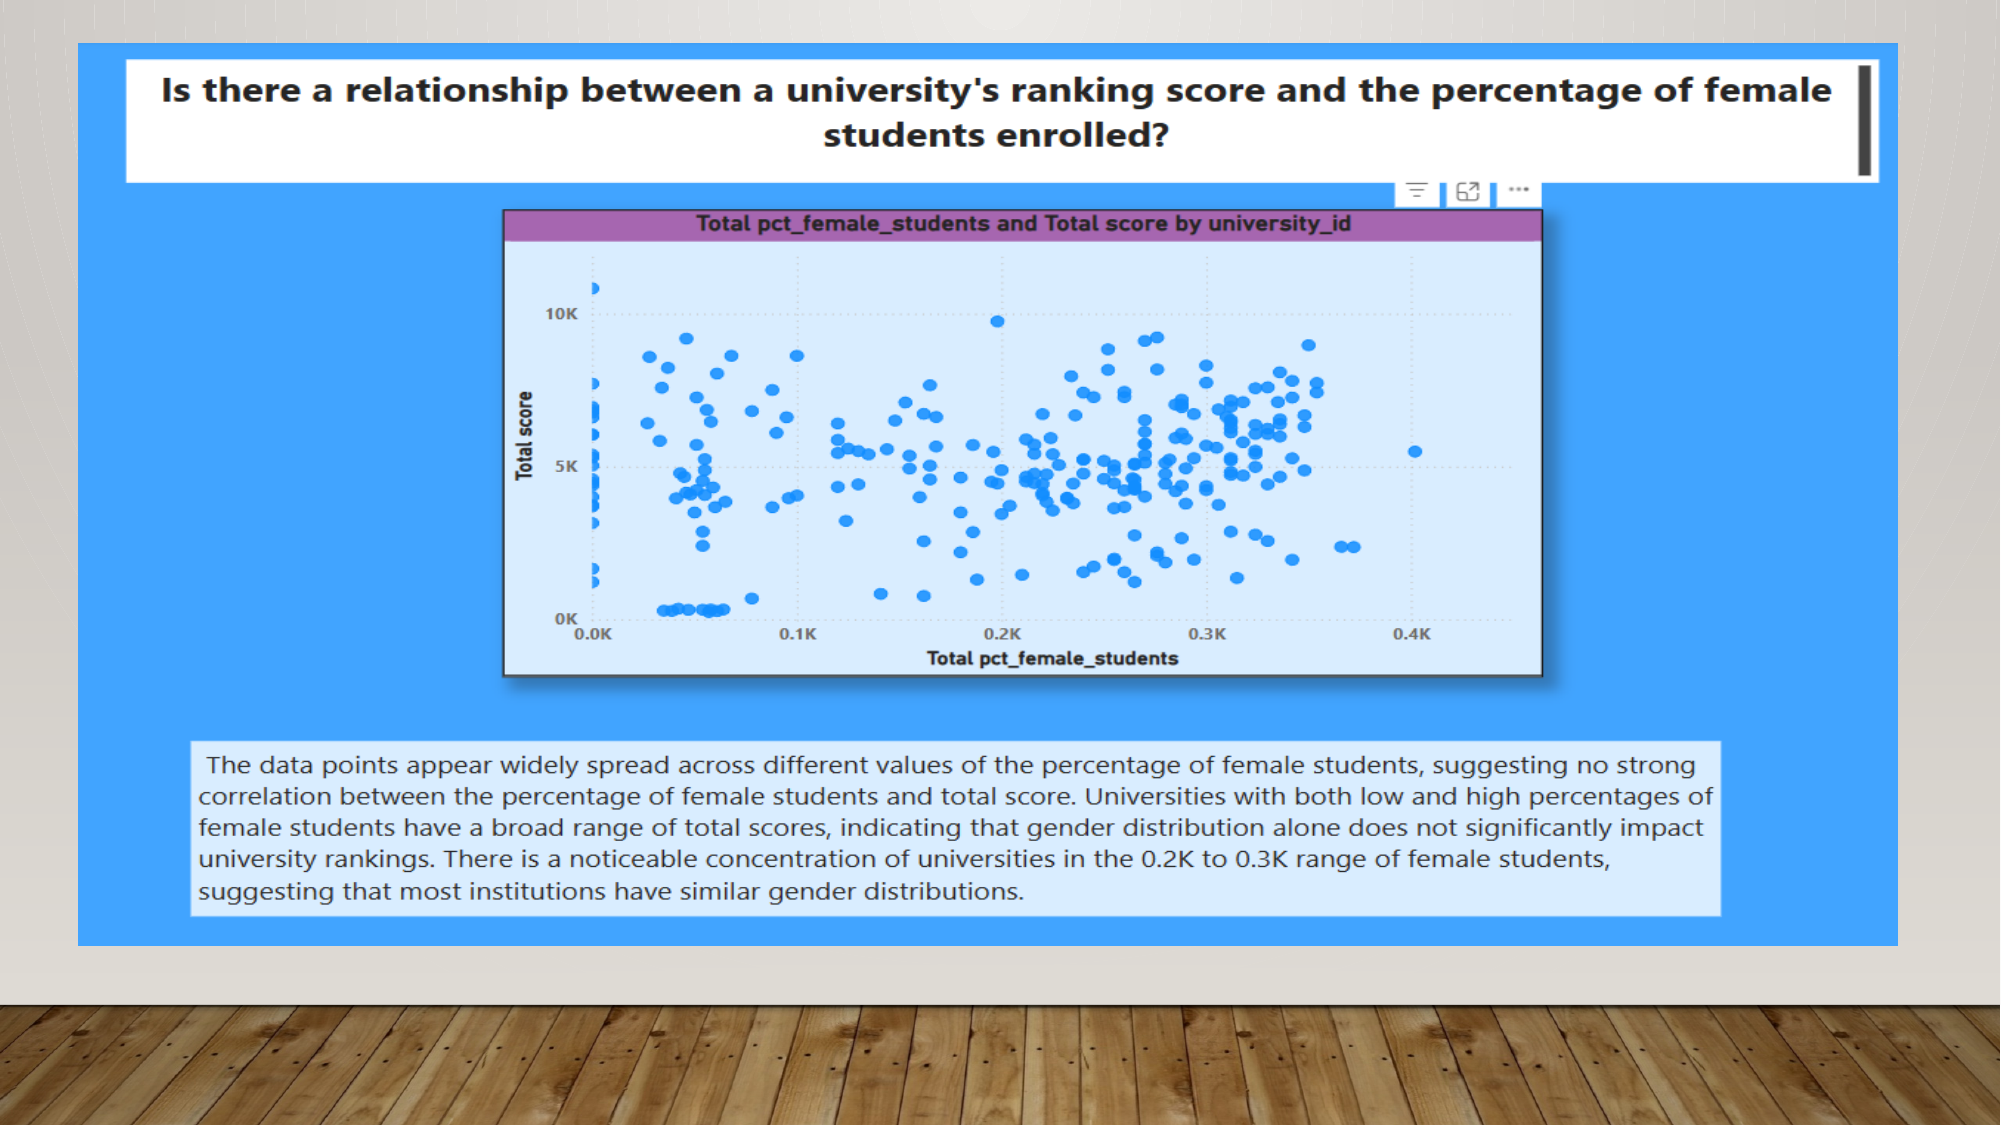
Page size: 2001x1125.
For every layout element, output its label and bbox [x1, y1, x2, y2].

picture [0, 1005, 2000, 1125]
picture [78, 42, 1898, 946]
